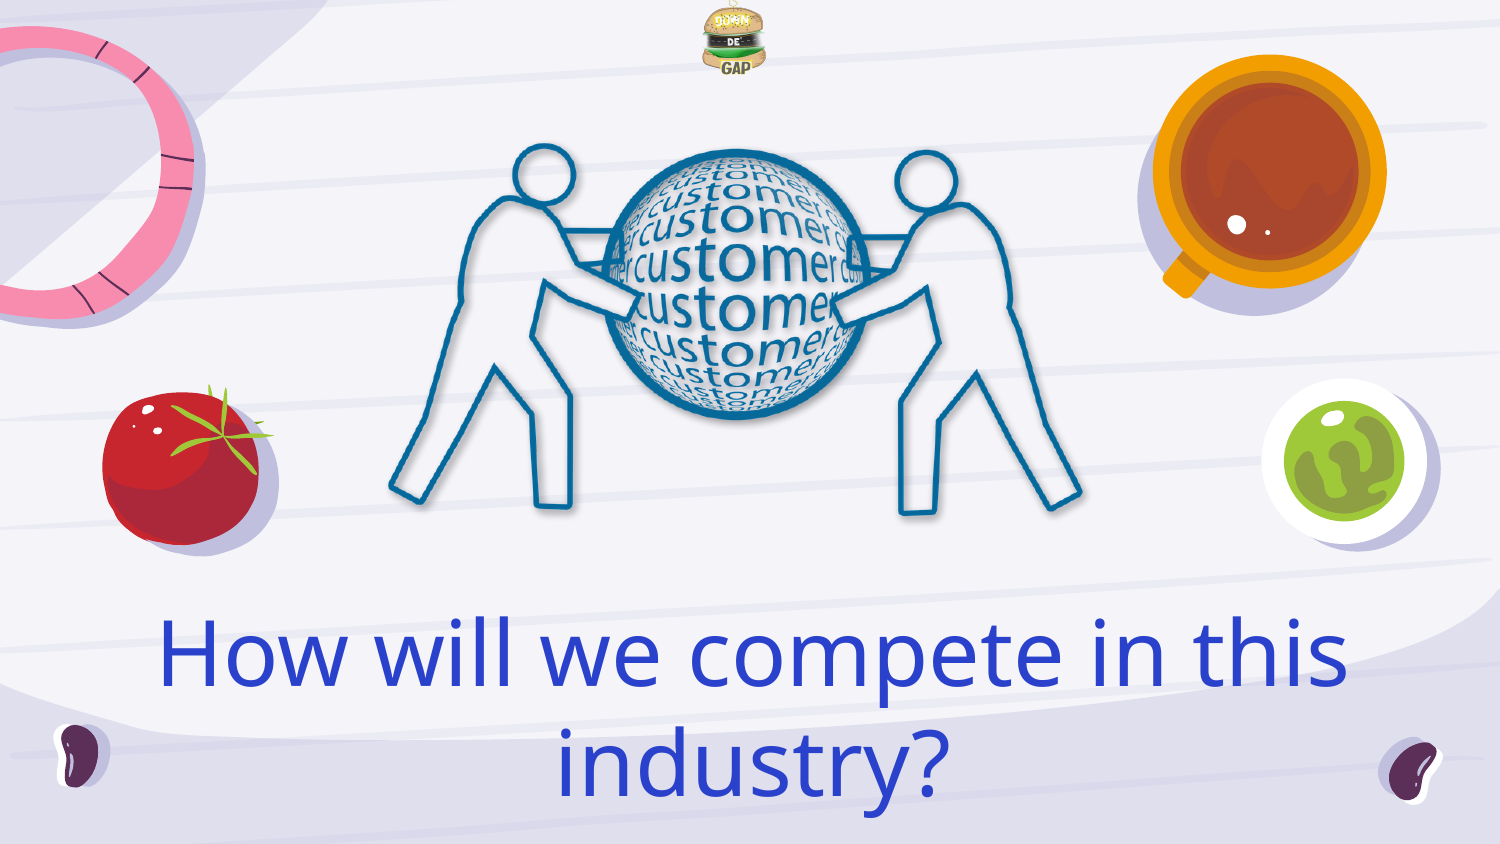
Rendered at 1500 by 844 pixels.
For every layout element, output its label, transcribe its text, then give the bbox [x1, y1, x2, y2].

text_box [1122, 54, 1402, 317]
picture [384, 140, 1084, 518]
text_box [99, 387, 280, 557]
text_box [1261, 378, 1441, 552]
picture [694, 0, 775, 76]
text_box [0, 26, 206, 330]
title How will we compete in this industry? [120, 579, 1387, 804]
